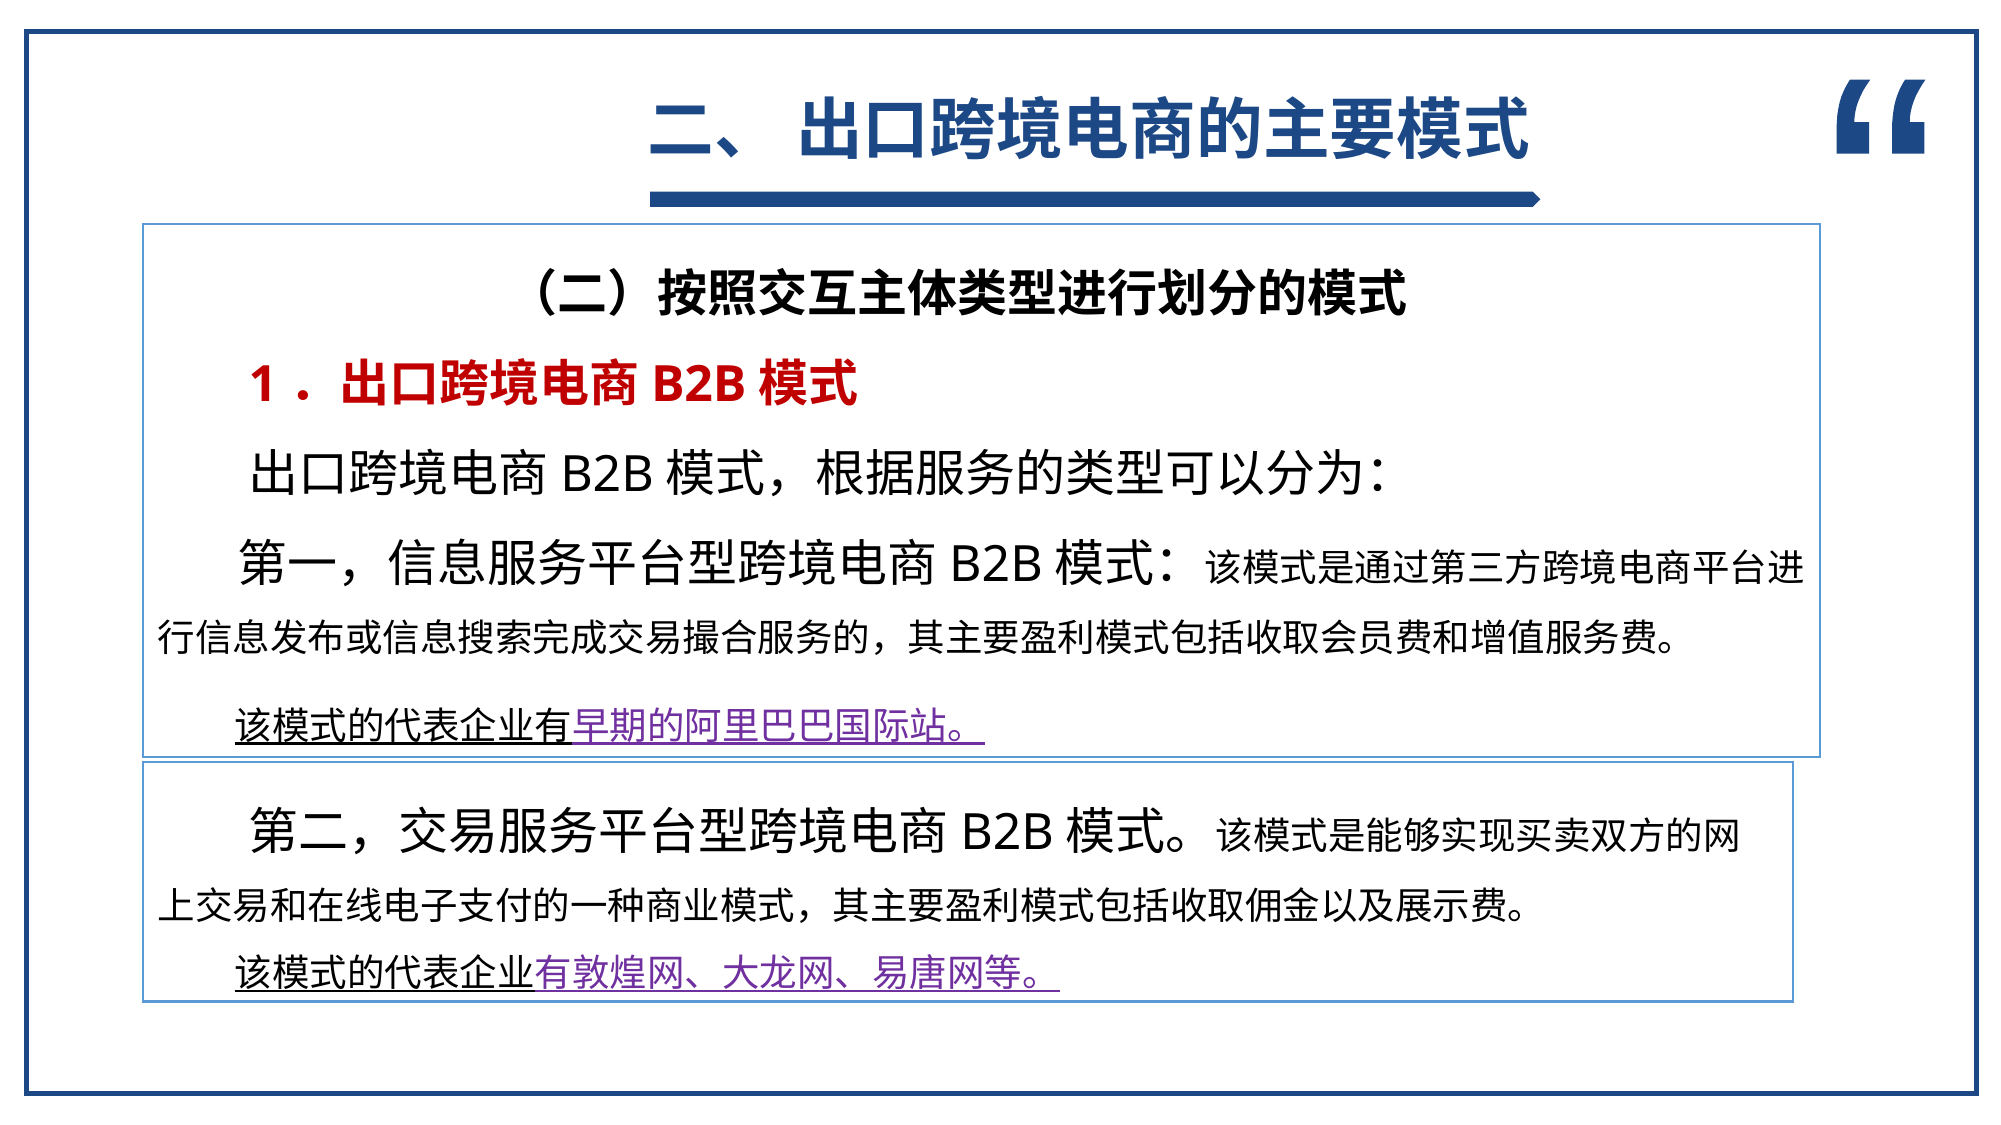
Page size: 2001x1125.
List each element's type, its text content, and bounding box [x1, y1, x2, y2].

text_box [26, 30, 1978, 1095]
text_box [472, 79, 1706, 257]
text_box 第二，交易服务平台型跨境电商B2B模式。该模式是能够实现买卖双方的网上交易和在线电子支付的一种商业模式，其主要盈利模式包括收取佣金以及展示费。 该模式的代表企业有敦煌网、大龙网、易唐网等。 [142, 761, 1794, 1003]
text_box （二）按照交互主体类型进行划分的模式 1．出口跨境电商B2B模式 出口跨境电商B2B模式，根据服务的类型可以分为： 第一，信息服务平台型跨境电商B2B模式：该模式是通过第三方跨境电商平台进行信息发布或信息搜索完成交易撮合服务的，其主要盈利模式包括收取会员费和增值服务费。 该模式的代表企业有早期的阿里巴巴国际站。 [142, 223, 1821, 758]
